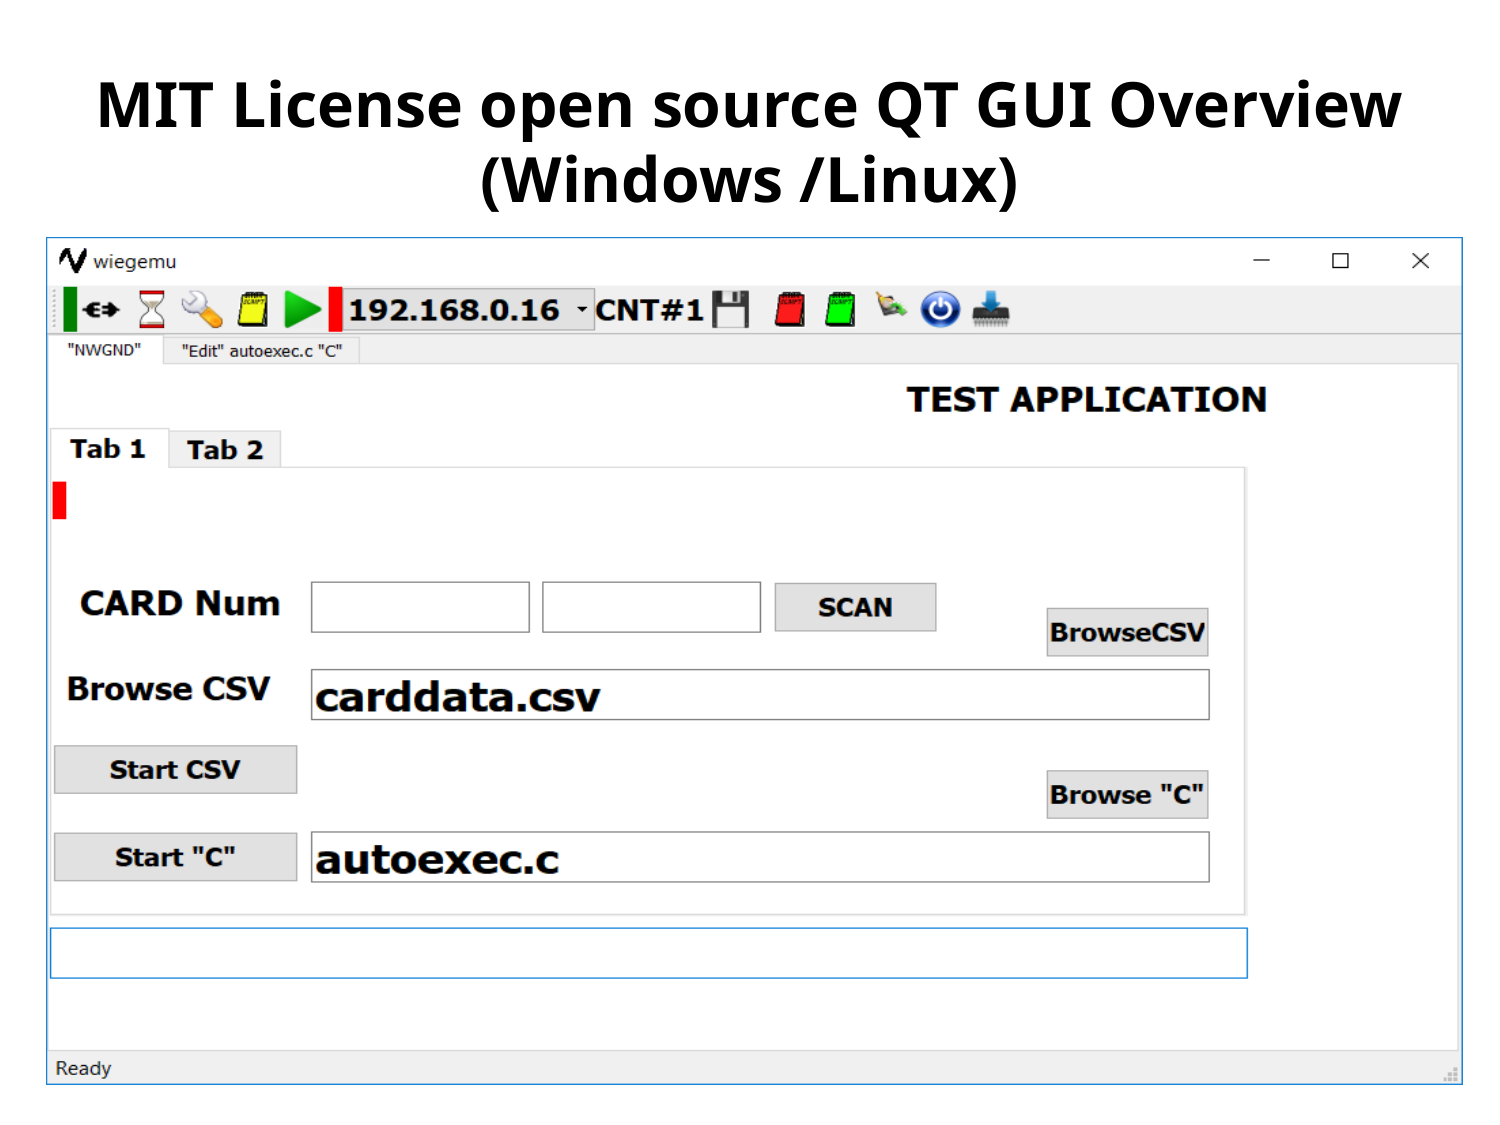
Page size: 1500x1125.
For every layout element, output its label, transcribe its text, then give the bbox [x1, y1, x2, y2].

text_box MIT License open source QT GUI Overview (Windows /Linux) [51, 49, 1449, 213]
picture [46, 237, 1463, 1085]
